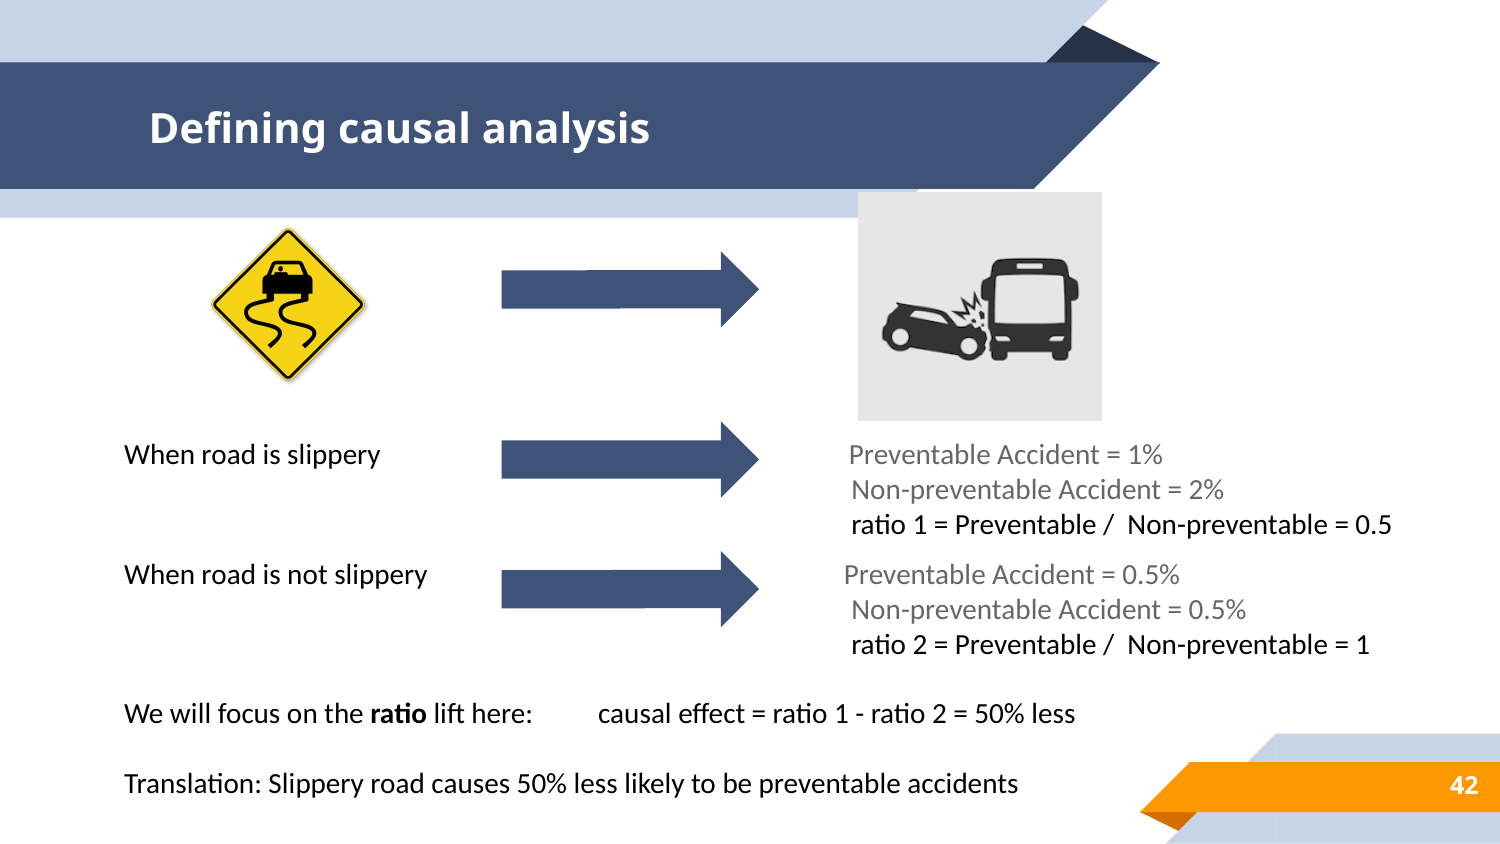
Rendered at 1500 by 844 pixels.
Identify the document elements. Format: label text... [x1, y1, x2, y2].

title Defining causal analysis [133, 64, 997, 190]
text_box [501, 550, 760, 628]
text_box [501, 421, 760, 498]
slide_number [1249, 760, 1494, 813]
picture [209, 226, 370, 387]
text_box [501, 251, 760, 328]
picture [857, 191, 1103, 421]
text_box When road is slippery Preventable Accident = 1% Non-preventable Accident = 2% ratio 1 = Preventable / Non-preventable = 0.5 When road is not slippery Preventable Accident = 0.5% Non-preventable Accident = 0.5% ratio 2 = Preventable / Non-preventable = 1 We will focus on the ratio lift here: causal effect = ratio 1 - ratio 2 = 50% less Translation: Slippery road causes 50% less likely to be preventable accidents [109, 420, 1432, 844]
